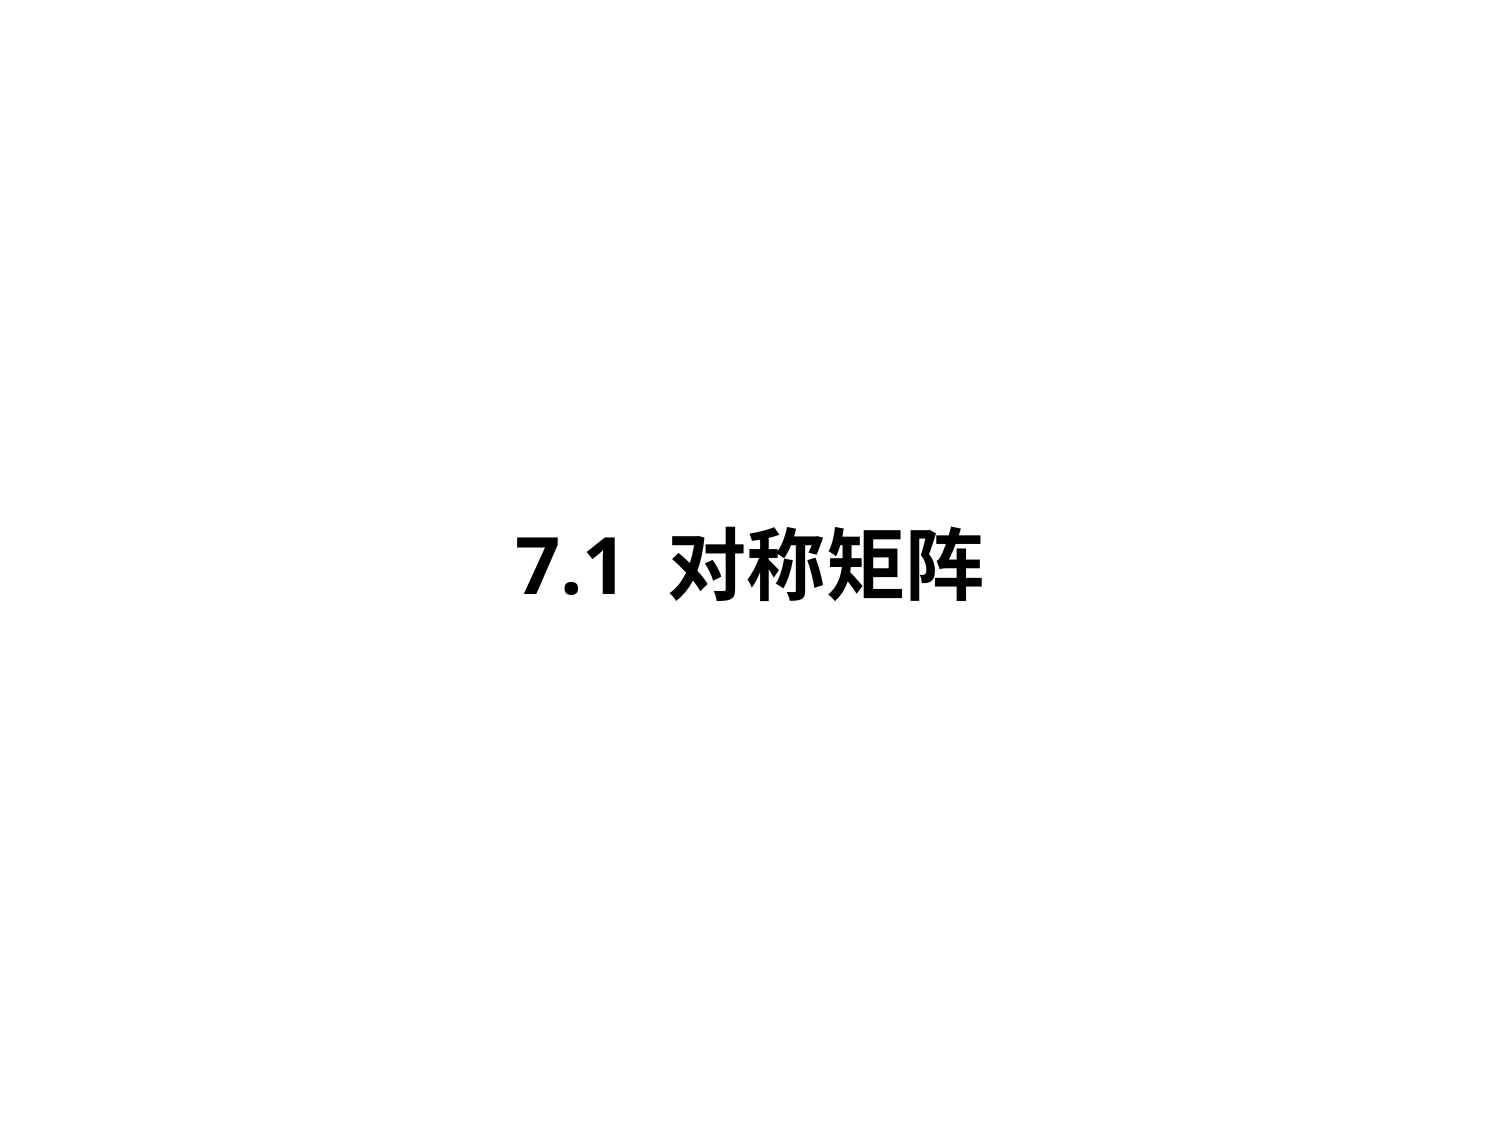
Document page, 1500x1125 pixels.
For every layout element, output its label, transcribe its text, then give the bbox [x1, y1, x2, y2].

title 7.1 对称矩阵 [255, 426, 1244, 699]
